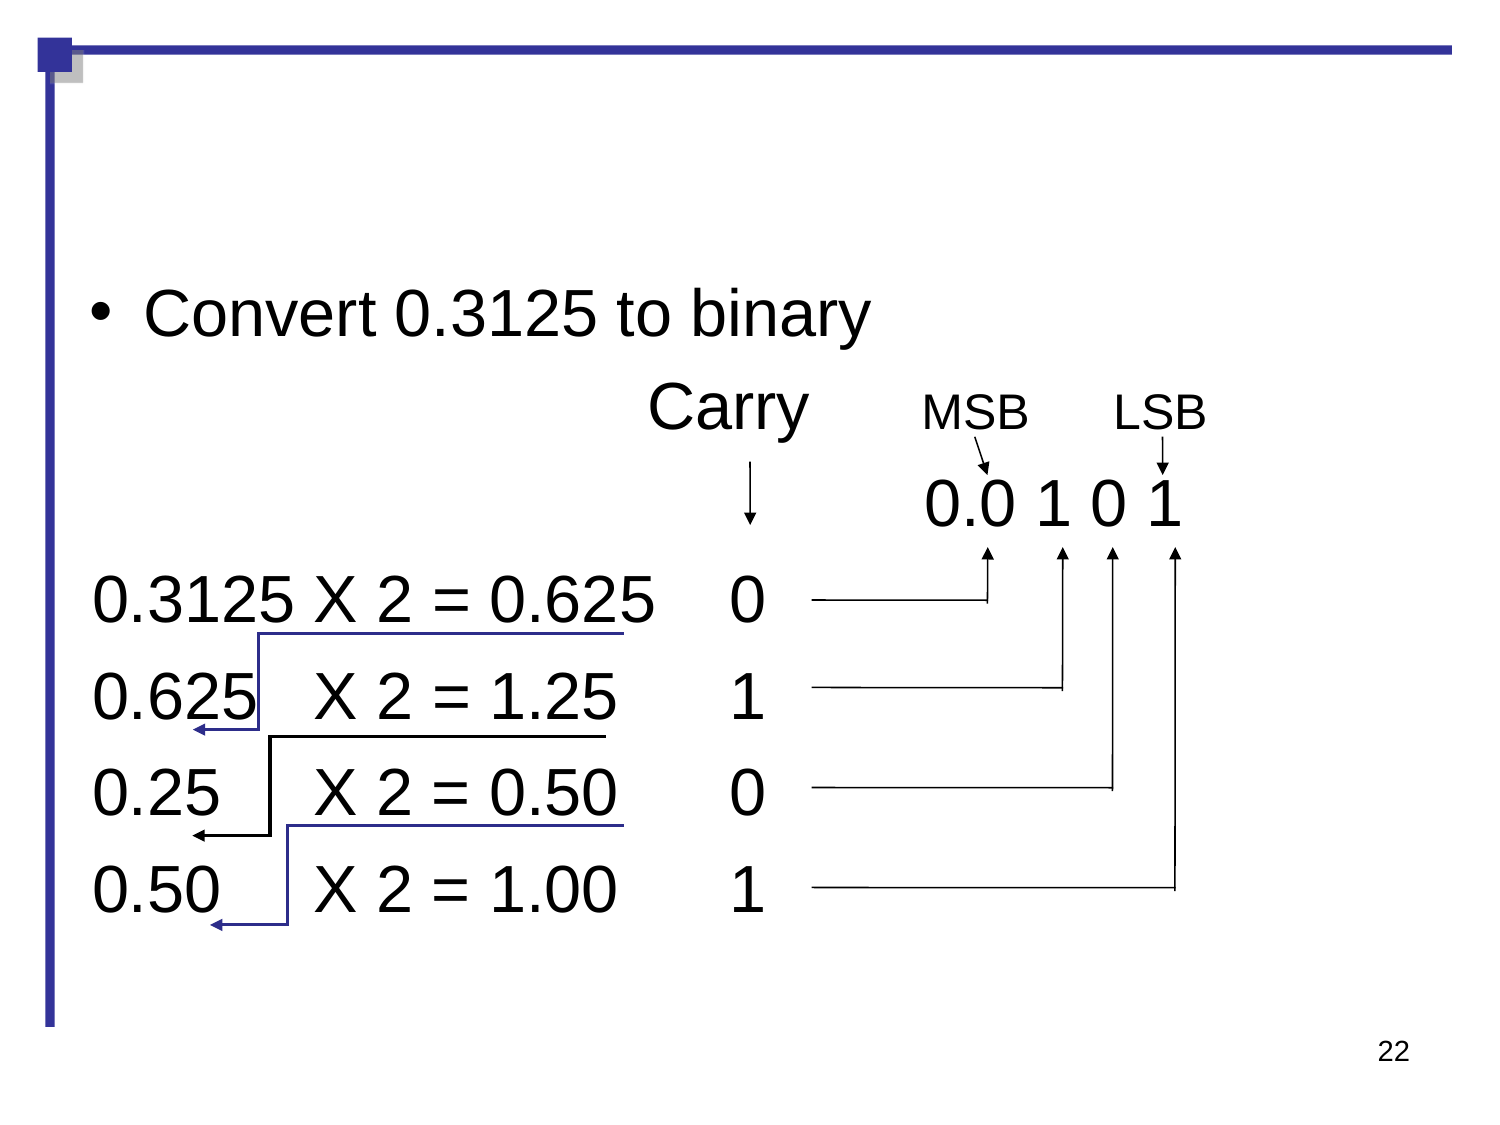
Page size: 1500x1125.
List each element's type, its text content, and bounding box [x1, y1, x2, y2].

text_box 22 [1074, 1031, 1425, 1103]
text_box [37, 37, 1448, 1023]
